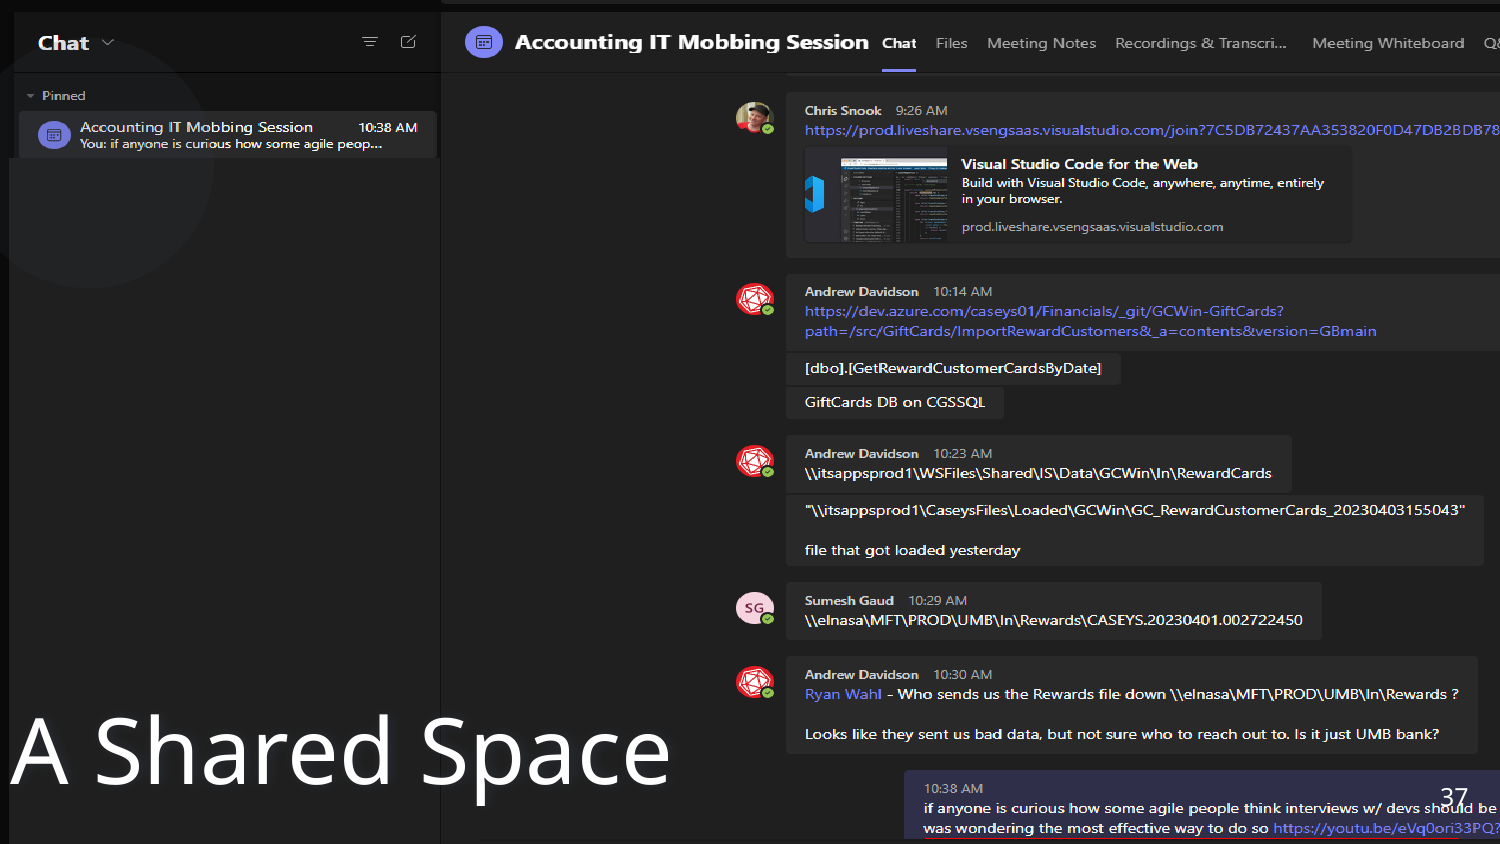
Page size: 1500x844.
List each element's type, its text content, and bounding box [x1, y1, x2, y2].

text_box [0, 37, 215, 289]
title A Shared Space [10, 678, 761, 832]
slide_number 37 [1378, 766, 1469, 832]
picture [0, 0, 1500, 844]
